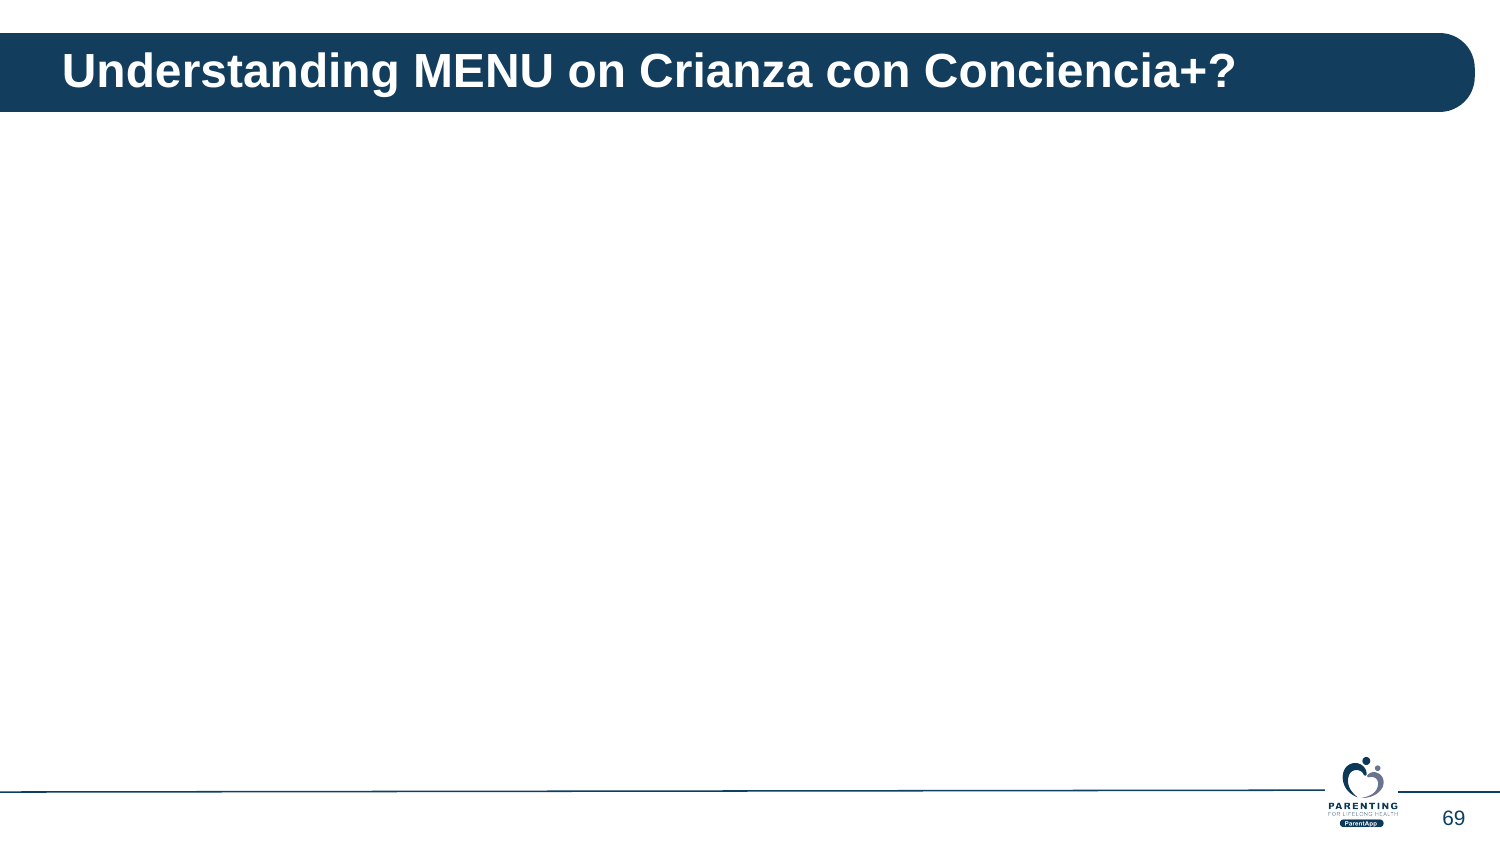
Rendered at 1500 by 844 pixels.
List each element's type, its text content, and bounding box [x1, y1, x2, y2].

picture [1328, 756, 1398, 828]
text_box Understanding MENU on Crianza con Conciencia+? [46, 32, 1500, 105]
text_box [0, 33, 1461, 112]
